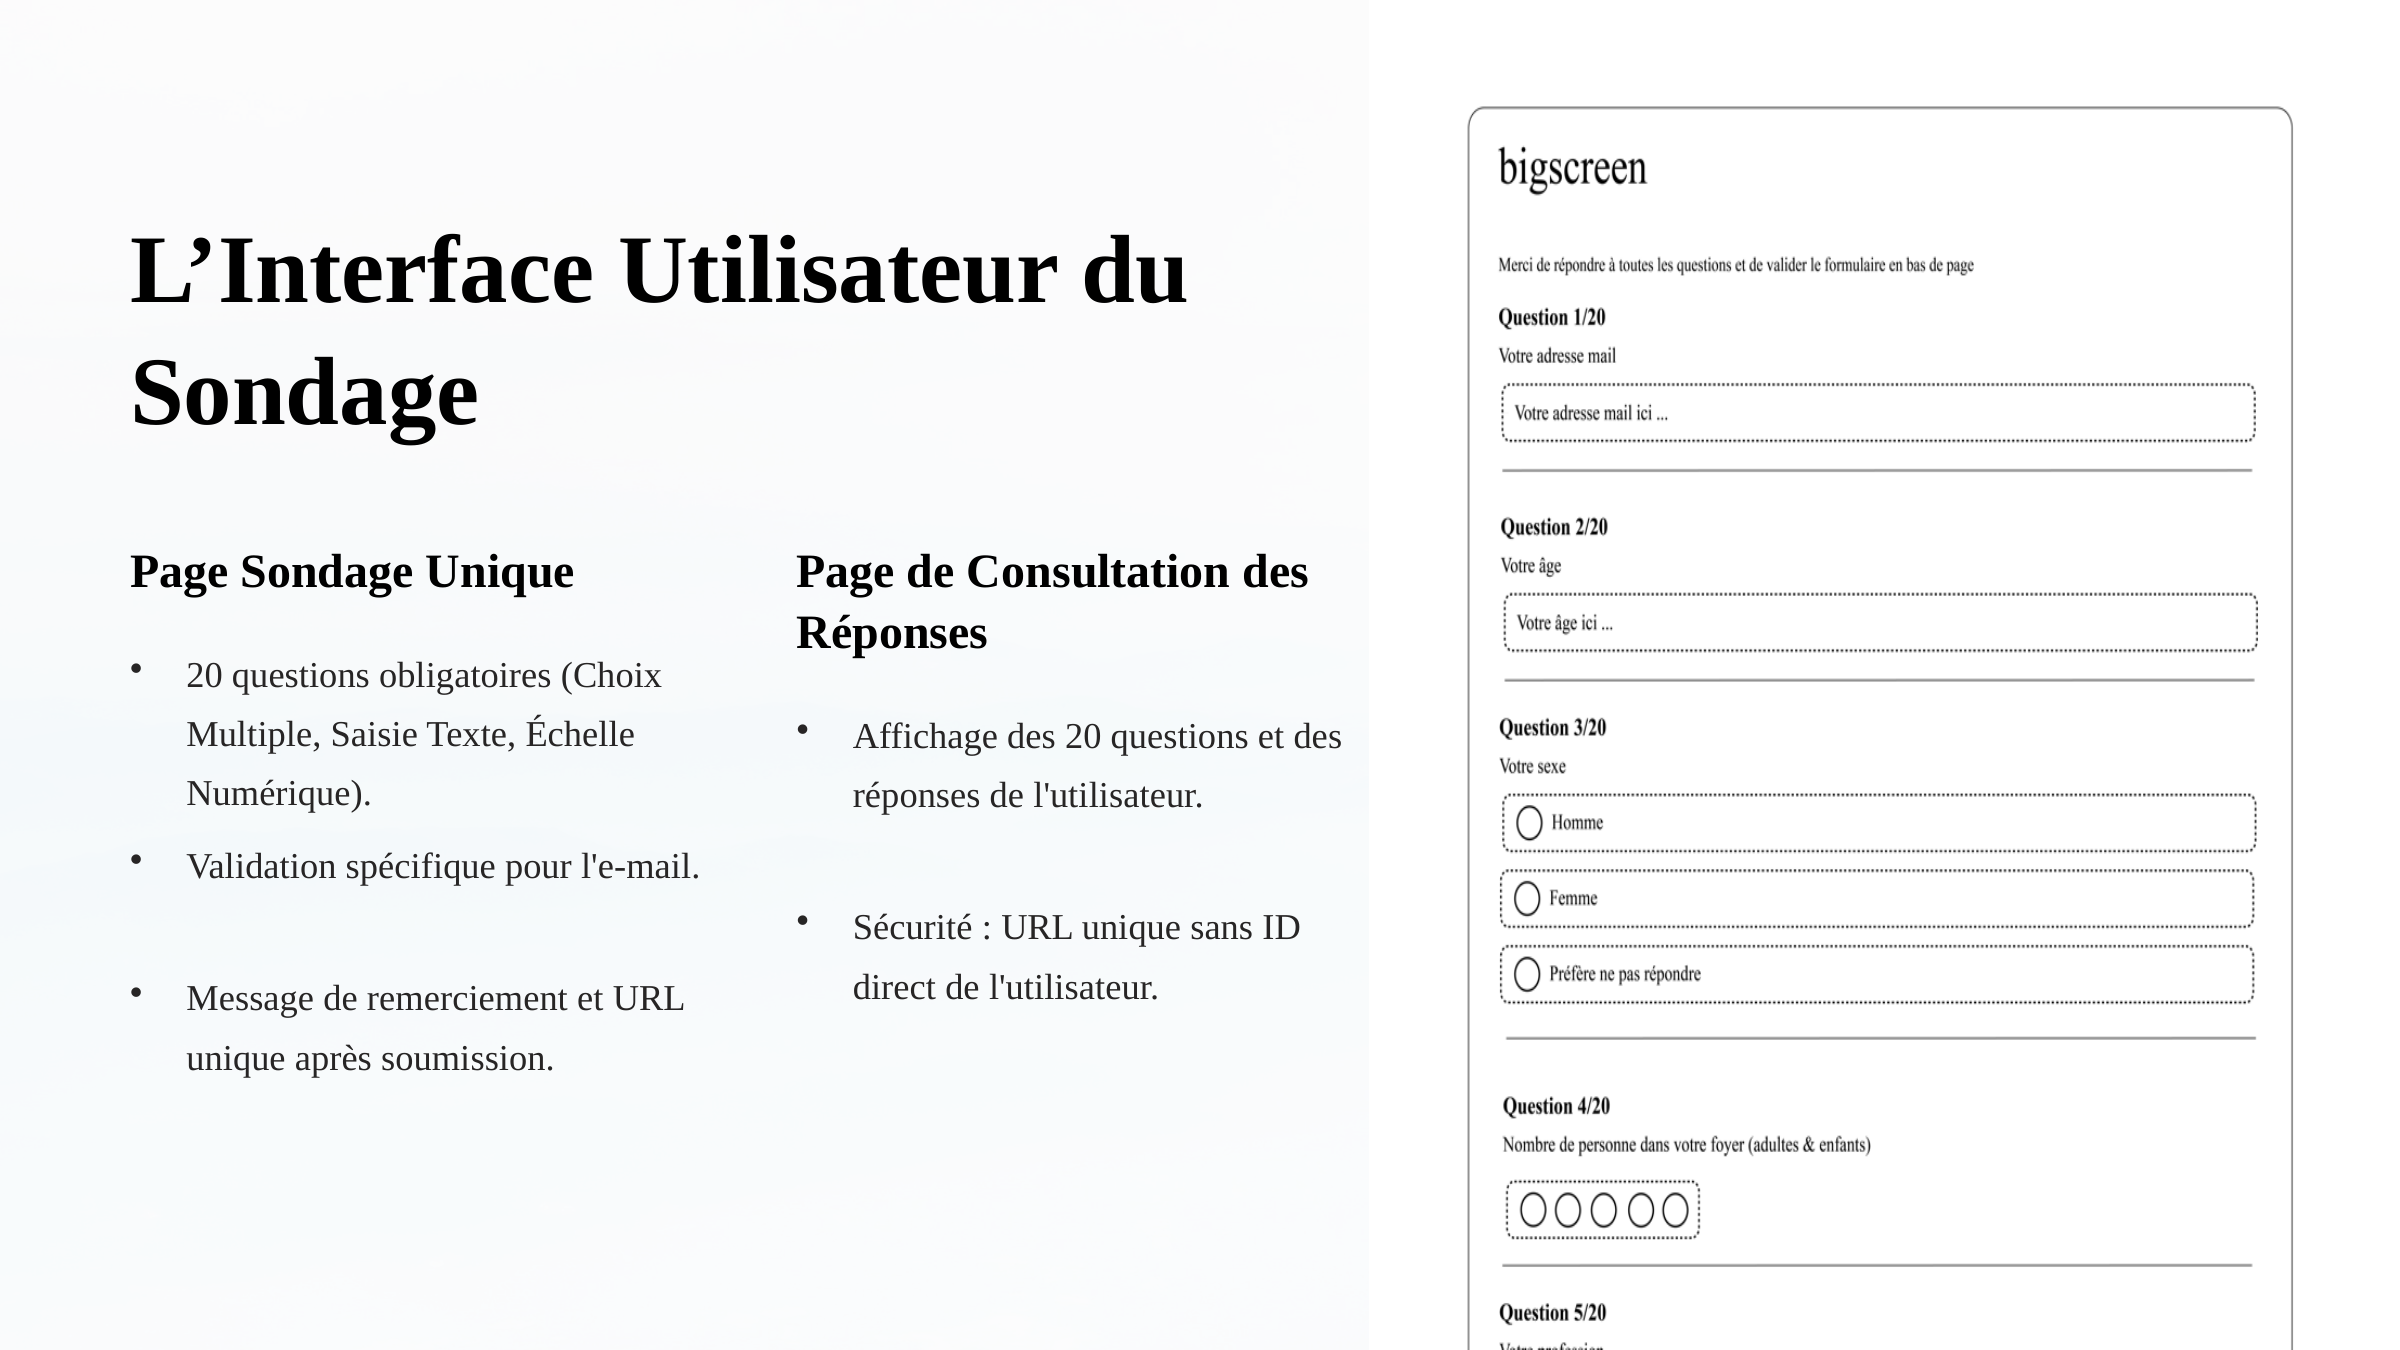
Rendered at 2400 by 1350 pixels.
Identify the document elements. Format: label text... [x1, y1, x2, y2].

text_box Page de Consultation des Réponses [796, 536, 1369, 659]
text_box Affichage des 20 questions et des réponses de l'utilisateur. [796, 696, 1369, 875]
picture [1369, 0, 2400, 1350]
text_box Message de remerciement et URL unique après soumission. [130, 958, 705, 1138]
text_box Sécurité : URL unique sans ID direct de l'utilisateur. [796, 887, 1369, 1007]
text_box L’Interface Utilisateur du Sondage [130, 199, 1369, 444]
text_box Validation spécifique pour l'e-mail. [130, 826, 705, 946]
text_box Page Sondage Unique [130, 536, 619, 598]
text_box 20 questions obligatoires (Choix Multiple, Saisie Texte, Échelle Numérique). [130, 635, 705, 814]
